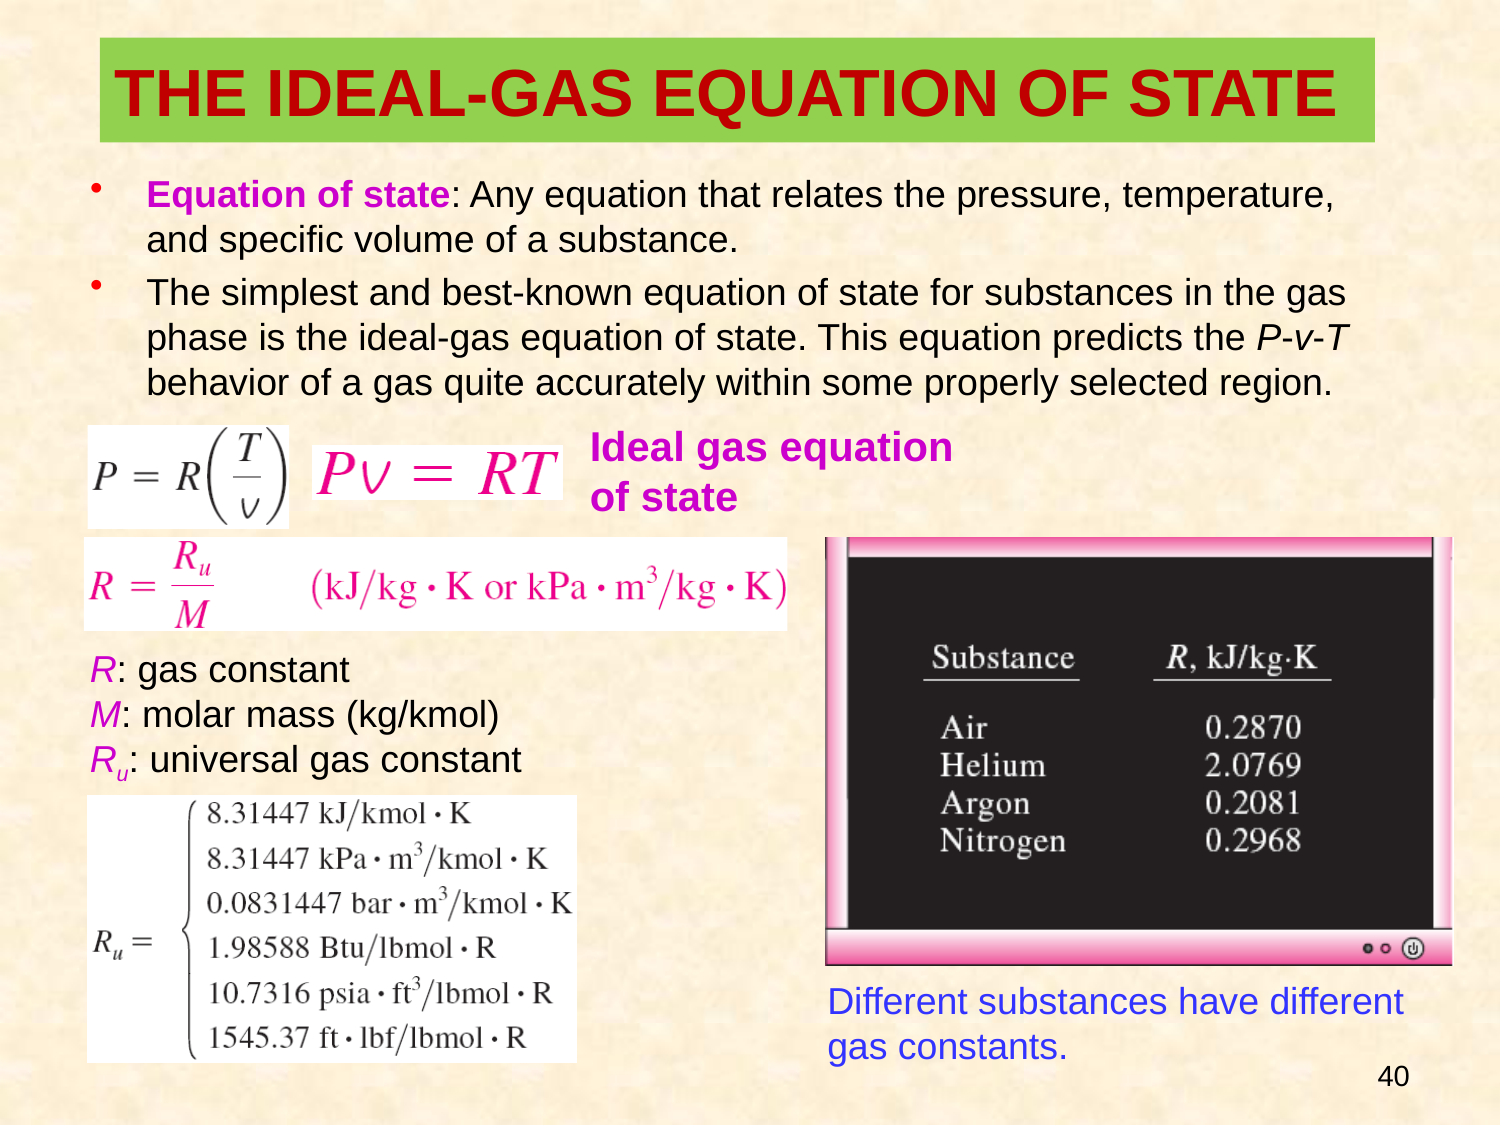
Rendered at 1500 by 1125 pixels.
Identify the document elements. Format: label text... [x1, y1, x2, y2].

title THE IDEAL-GAS EQUATION OF STATE [99, 37, 1376, 143]
text_box R: gas constant M: molar mass (kg/kmol) Ru: universal gas constant [74, 637, 600, 794]
slide_number 40 [1074, 1075, 1426, 1103]
text_box Ideal gas equation of state [575, 412, 975, 528]
list Equation of state: Any equation that relates the pressure, temperature, and specific volume of a substance. The simplest and best-known equation of state for substances in the gas phase is the ideal-gas equation of state. This equation predicts the P-v-T behavior of a gas quite accurately within some properly selected region. [74, 162, 1413, 426]
text_box Different substances have different gas constants. [812, 969, 1463, 1075]
picture [0, 0, 1500, 1125]
